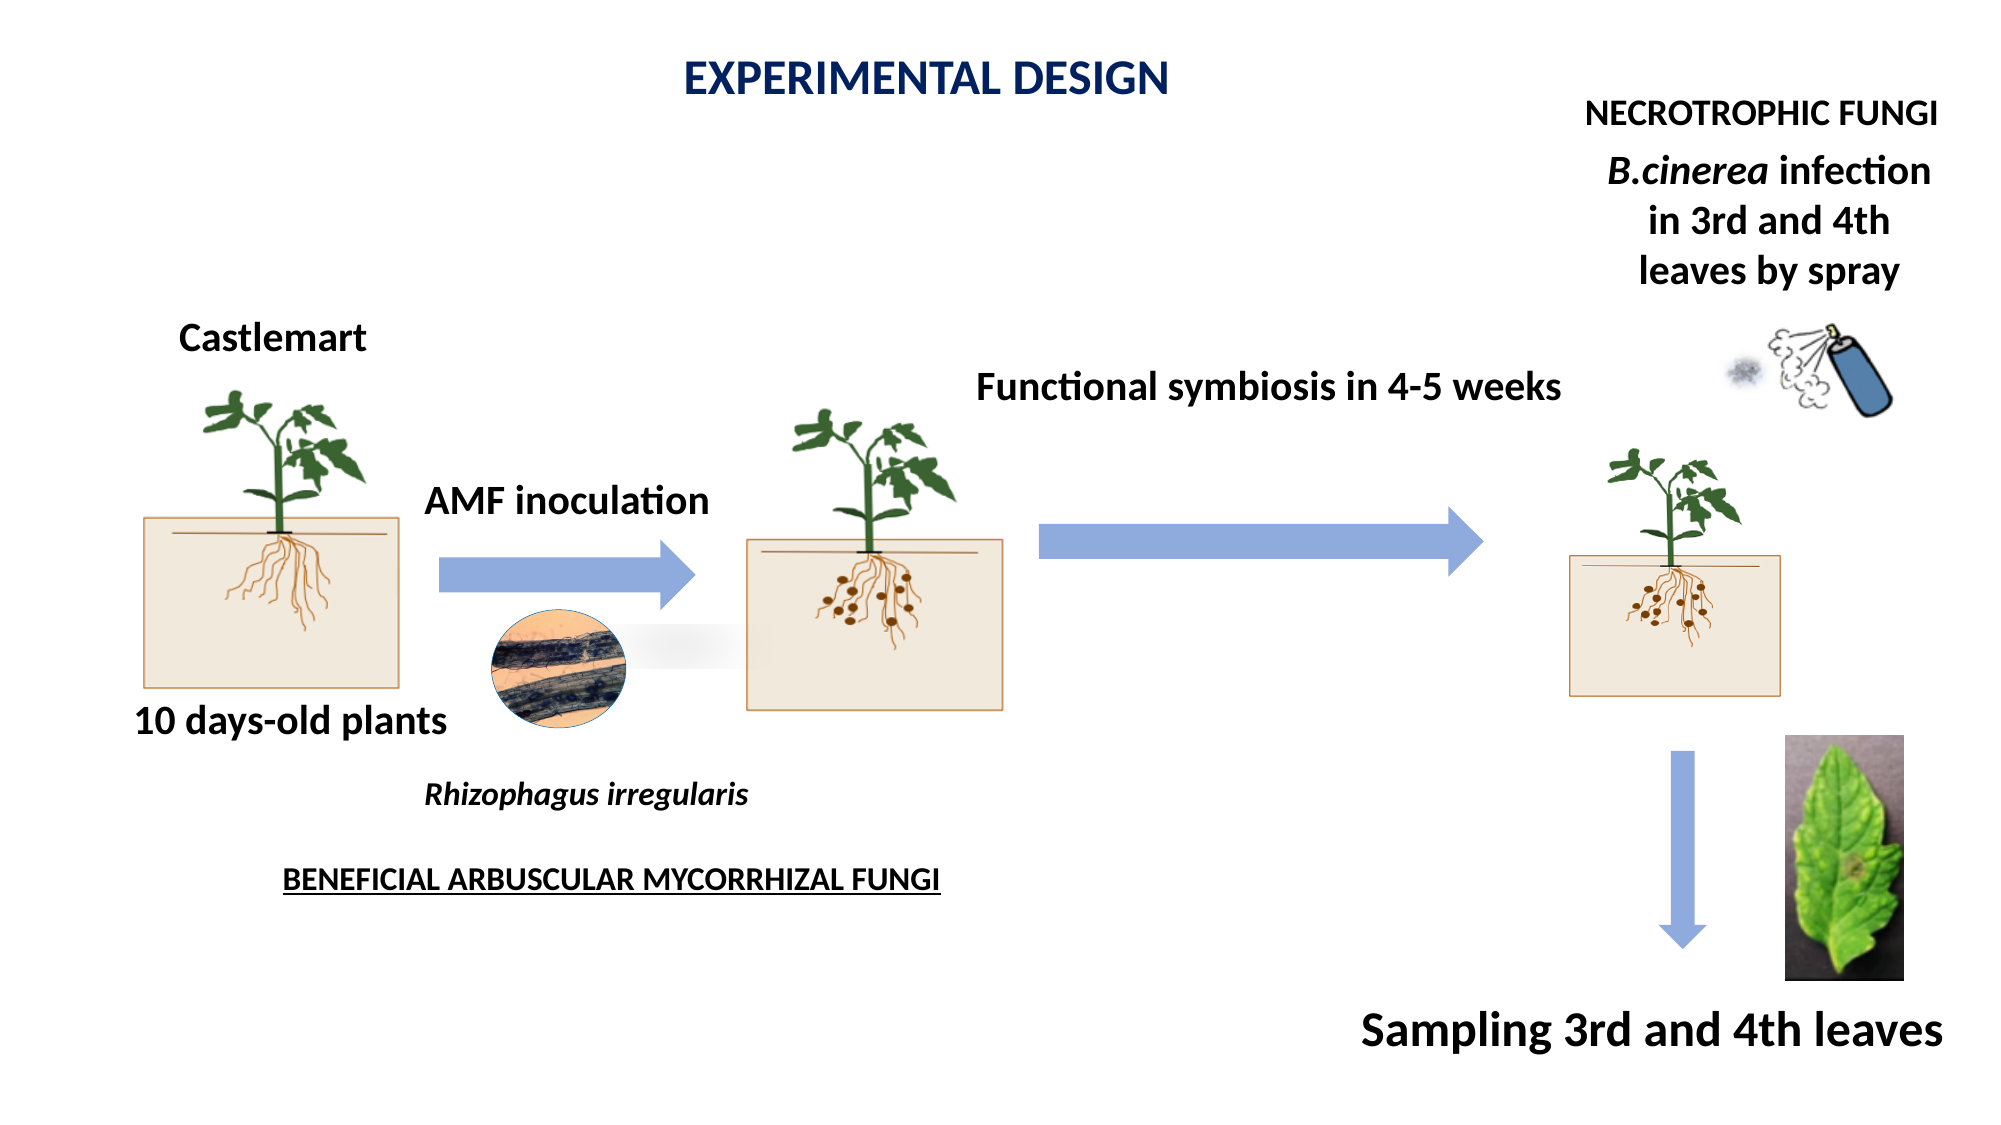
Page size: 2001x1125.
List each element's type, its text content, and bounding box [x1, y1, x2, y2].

text_box 10 days-old plants [118, 685, 473, 751]
text_box [1041, 506, 1484, 577]
picture [492, 601, 625, 736]
picture [1554, 273, 1907, 981]
picture [728, 379, 1041, 760]
text_box [439, 539, 696, 611]
text_box Rhizophagus irregularis [409, 765, 806, 820]
text_box EXPERIMENTAL DESIGN [668, 37, 1263, 113]
text_box Sampling 3rd and 4th leaves [1346, 989, 2000, 1065]
picture [814, 37, 933, 106]
text_box B.cinerea infection in 3rd and 4th leaves by spray [1581, 141, 1958, 301]
picture [1105, 37, 1224, 106]
text_box [1658, 750, 1707, 950]
text_box BENEFICIAL ARBUSCULAR MYCORRHIZAL FUNGI [267, 849, 1234, 905]
text_box Functional symbiosis in 4-5 weeks [961, 351, 1659, 616]
text_box AMF inoculation [439, 465, 728, 531]
picture [127, 376, 439, 729]
text_box Castlemart [164, 302, 518, 367]
text_box NECROTROPHIC FUNGI [1569, 80, 2000, 141]
